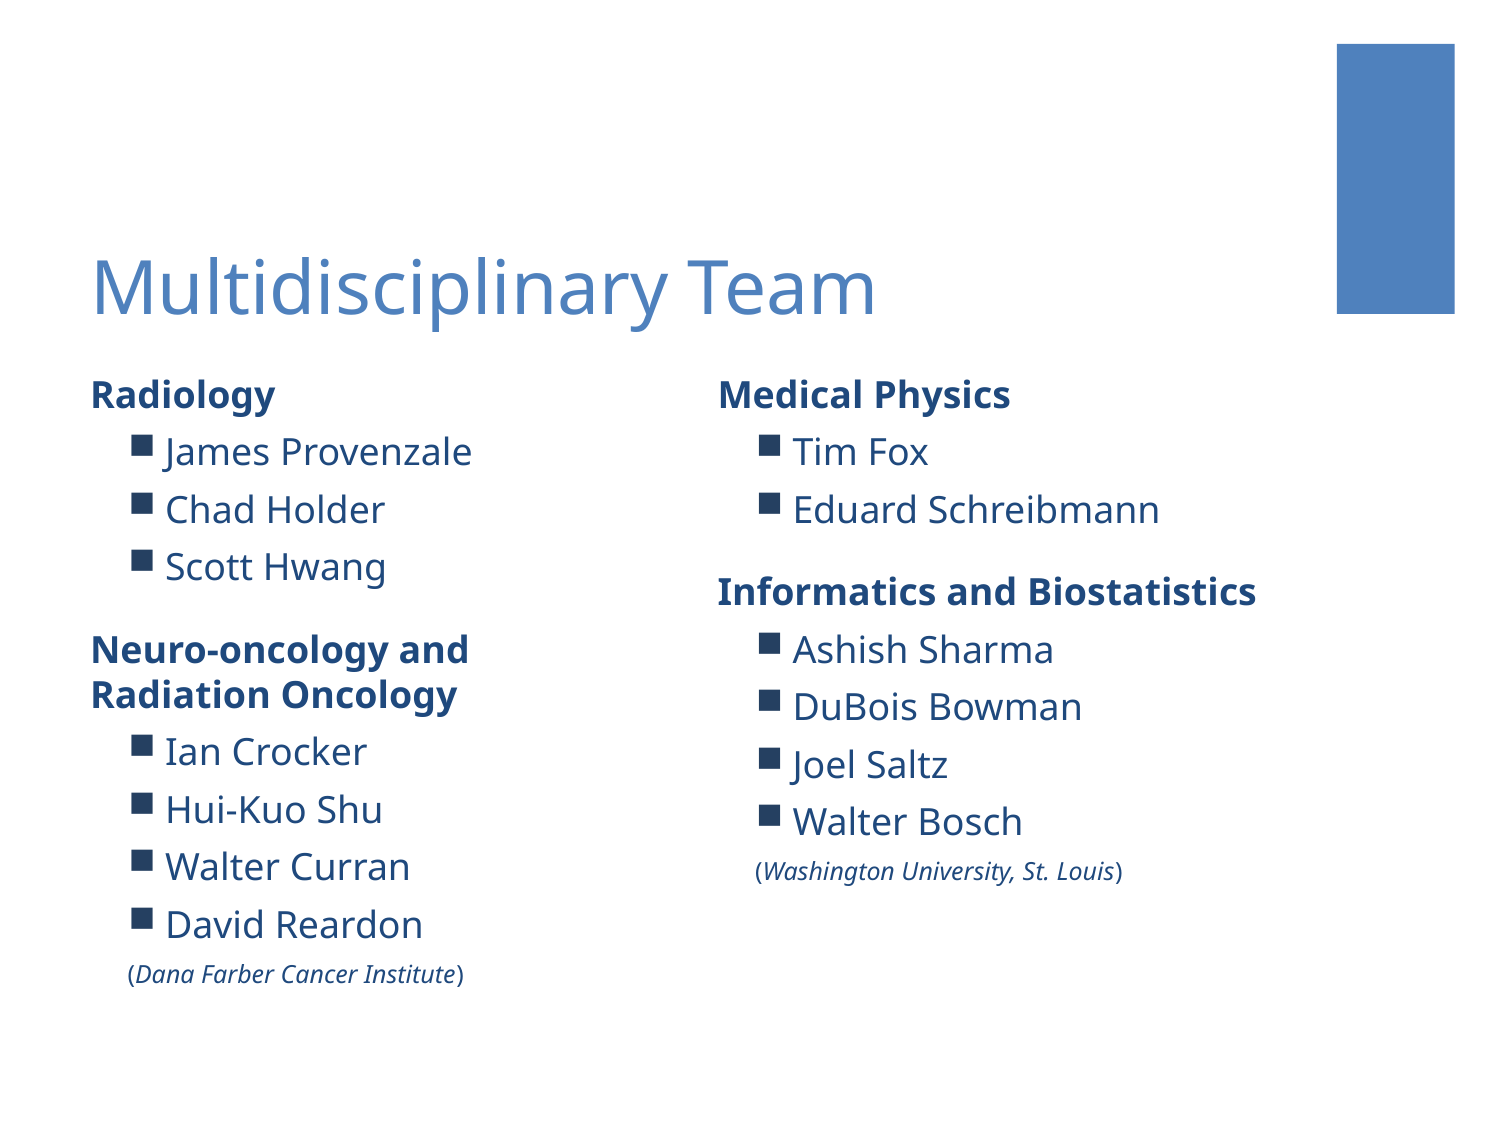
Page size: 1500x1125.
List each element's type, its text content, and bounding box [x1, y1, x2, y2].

title Multidisciplinary Team [75, 149, 1288, 338]
list Medical Physics Tim Fox Eduard Schreibmann Informatics and Biostatistics Ashish Sharma DuBois Bowman Joel Saltz Walter Bosch (Washington University, St. Louis) [702, 363, 1288, 1005]
list Radiology James Provenzale Chad Holder Scott Hwang Neuro-oncology and Radiation Oncology Ian Crocker Hui-Kuo Shu Walter Curran David Reardon (Dana Farber Cancer Institute) [75, 363, 660, 1005]
